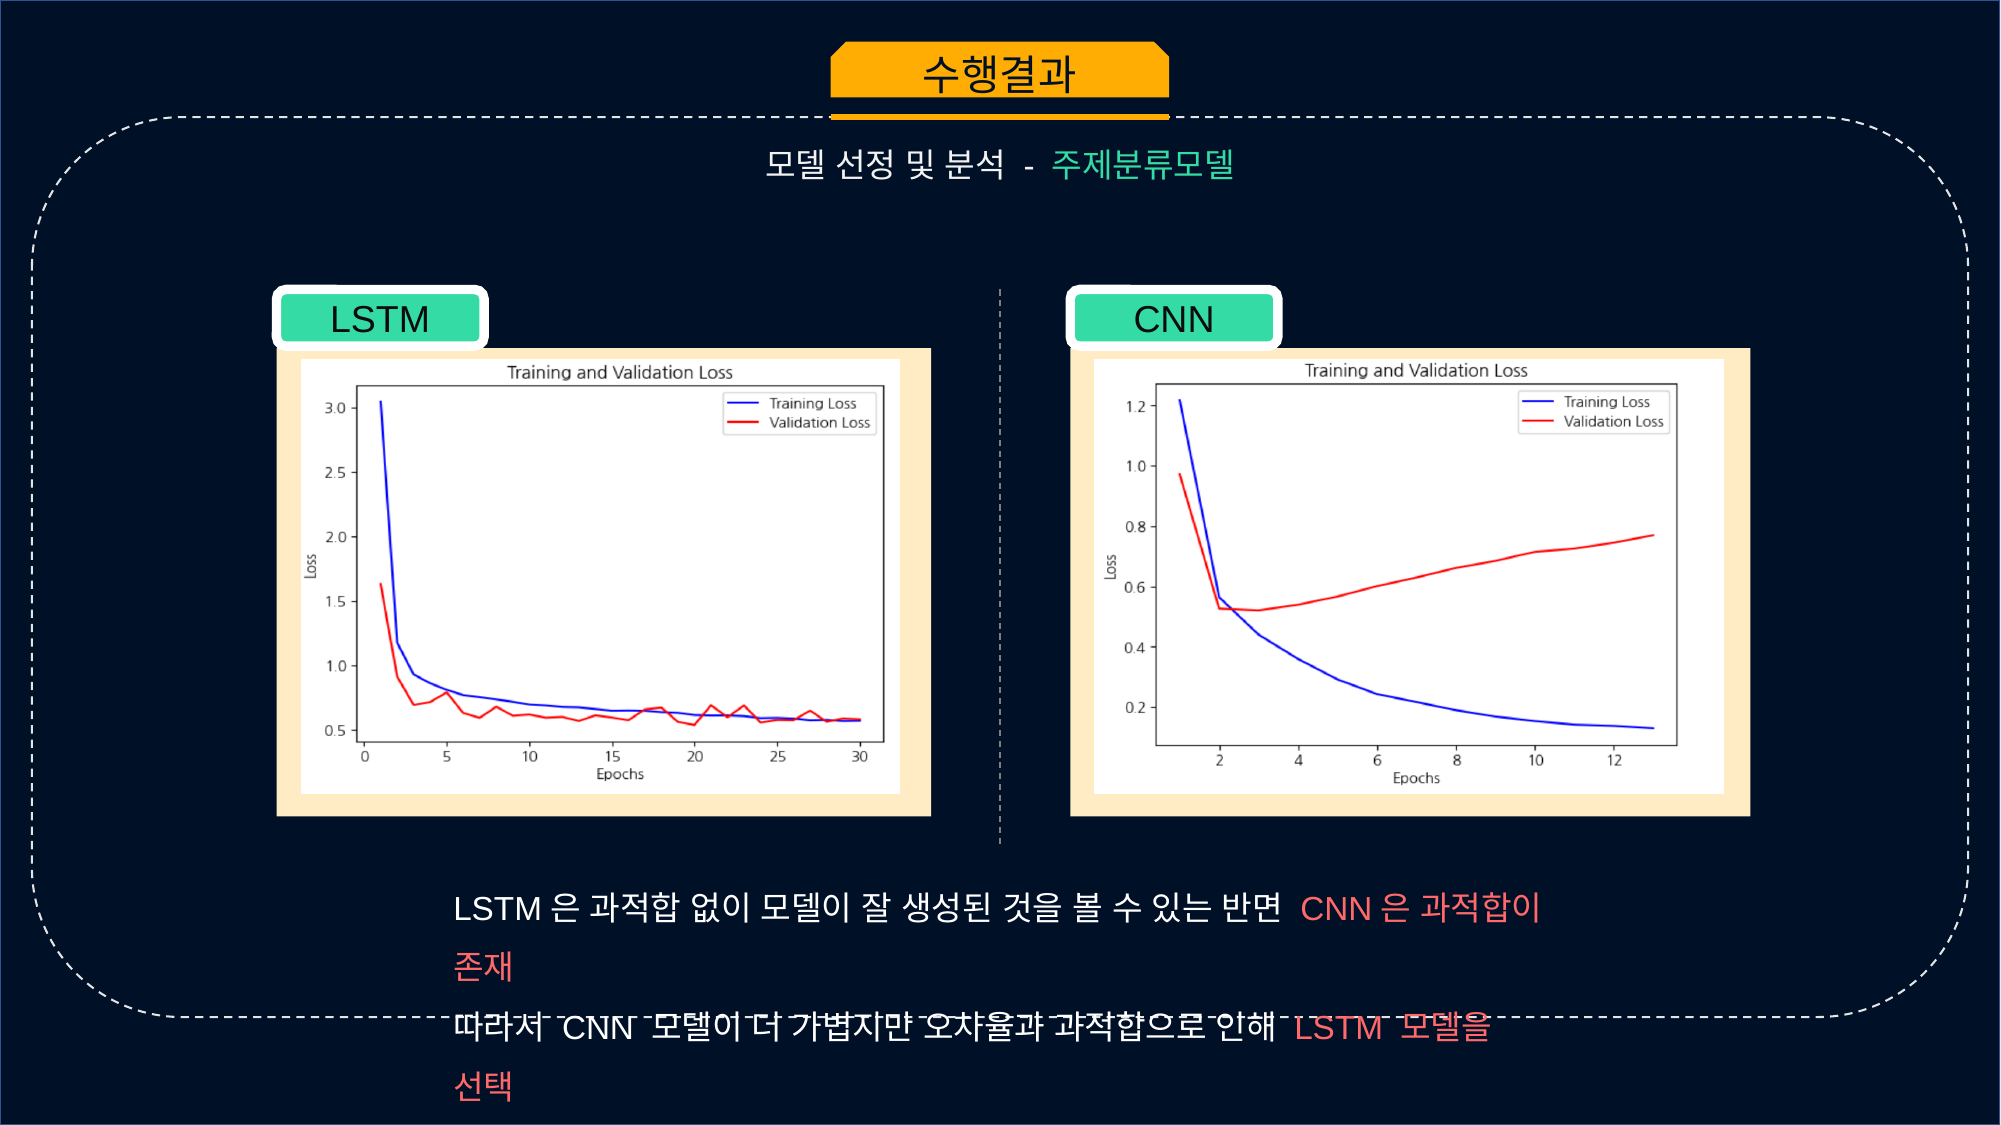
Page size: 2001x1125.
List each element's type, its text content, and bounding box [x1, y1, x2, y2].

picture [300, 359, 901, 795]
text_box CNN [1070, 289, 1278, 347]
text_box 수행결과 [830, 41, 1170, 98]
text_box 모델 선정 및 분석 - 주제분류모델 [718, 137, 1282, 192]
picture [1094, 359, 1724, 795]
text_box [31, 117, 1969, 1018]
text_box LSTM은 과적합 없이 모델이 잘 생성된 것을 볼 수 있는 반면 CNN은 과적합이 존재 따라서 CNN 모델이 더 가볍지만 오차율과 과적합으로 인해 LSTM 모델을 선택 [438, 859, 1562, 1114]
text_box LSTM [276, 289, 485, 347]
